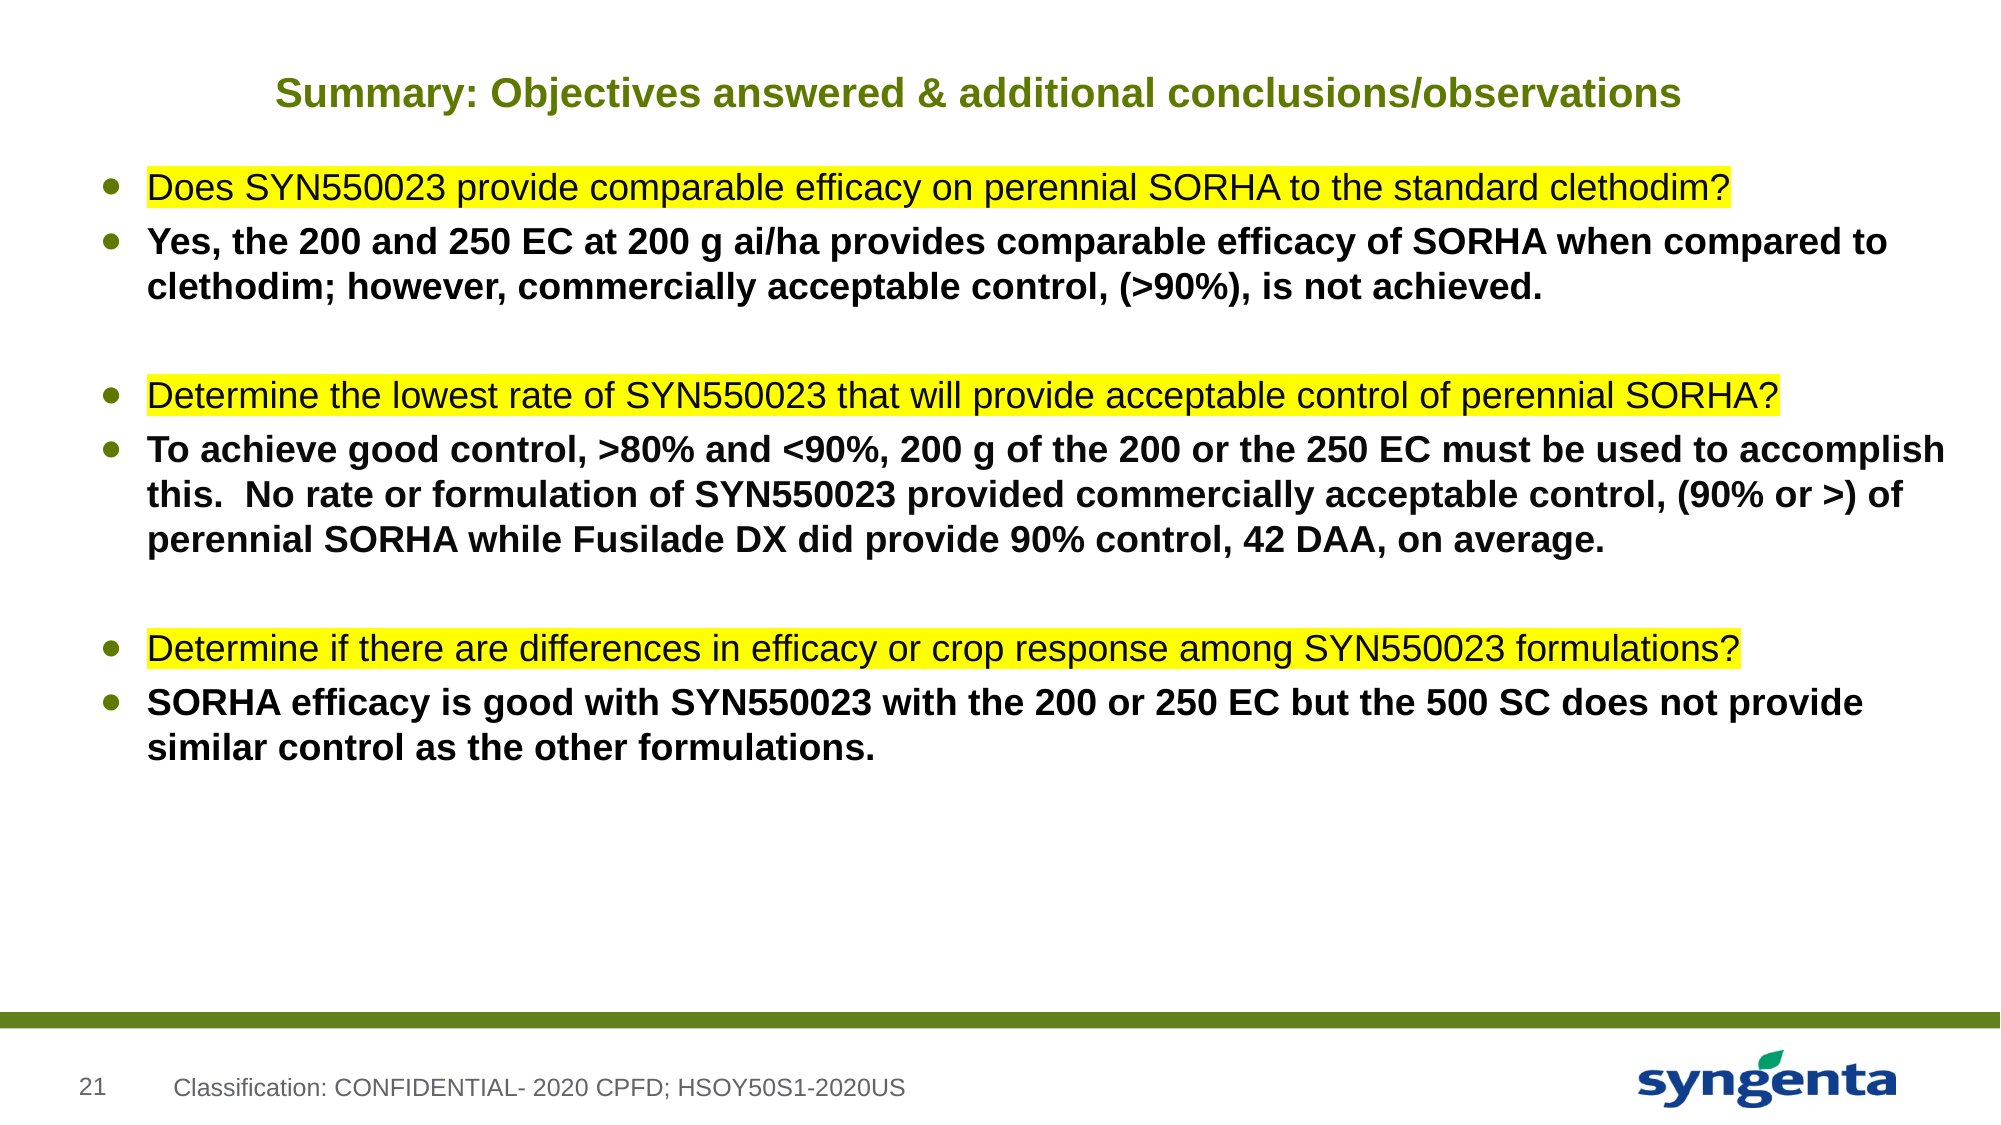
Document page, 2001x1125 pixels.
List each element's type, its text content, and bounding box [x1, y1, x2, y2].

picture [0, 1012, 2000, 1125]
list Does SYN550023 provide comparable efficacy on perennial SORHA to the standard clethodim? Yes, the 200 and 250 EC at 200 g ai/ha provides comparable efficacy of SORHA when compared to clethodim; however, commercially acceptable control, (>90%), is not achieved. Determine the lowest rate of SYN550023 that will provide acceptable control of perennial SORHA? To achieve good control, >80% and <90%, 200 g of the 200 or the 250 EC must be used to accomplish this. No rate or formulation of SYN550023 provided commercially acceptable control, (90% or >) of perennial SORHA while Fusilade DX did provide 90% control, 42 DAA, on average. Determine if there are differences in efficacy or crop response among SYN550023 formulations? SORHA efficacy is good with SYN550023 with the 200 or 250 EC but the 500 SC does not provide similar control as the other formulations. [99, 162, 1950, 950]
title Summary: Objectives answered & additional conclusions/observations [275, 37, 1725, 150]
footer Classification: CONFIDENTIAL- 2020 CPFD; HSOY50S1-2020US [173, 1063, 1432, 1125]
